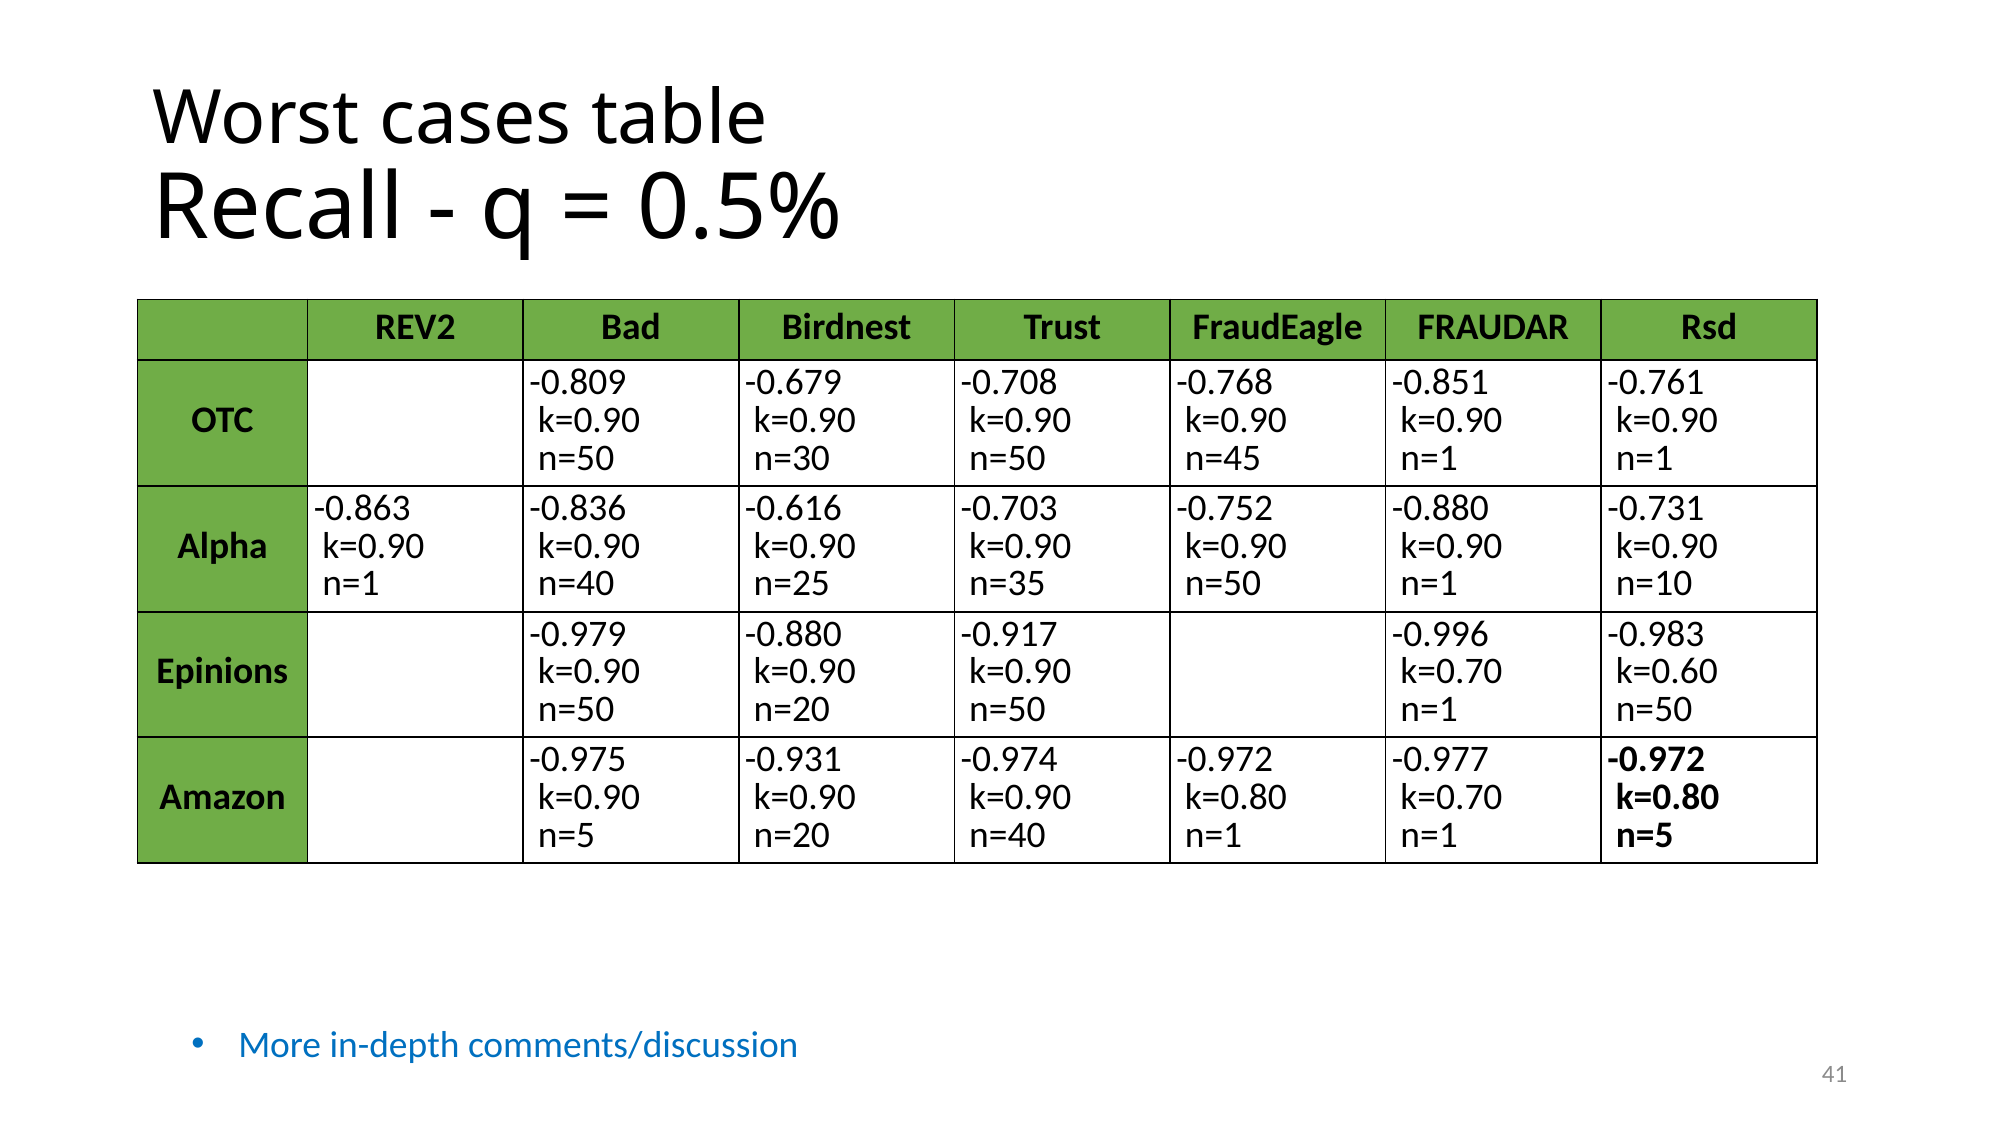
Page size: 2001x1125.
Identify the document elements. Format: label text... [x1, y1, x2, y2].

table_cell -0.972 k=0.80 n=5 [1602, 738, 1816, 862]
table_cell [308, 738, 522, 862]
table_cell -0.851 k=0.90 n=1 [1386, 361, 1600, 485]
table_cell -0.731 k=0.90 n=10 [1602, 487, 1816, 611]
table_header [138, 300, 307, 359]
table_cell -0.931 k=0.90 n=20 [740, 738, 954, 862]
table_header Birdnest [740, 300, 954, 359]
table_cell -0.703 k=0.90 n=35 [955, 487, 1169, 611]
table_cell -0.863 k=0.90 n=1 [308, 487, 522, 611]
table_cell -0.979 k=0.90 n=50 [524, 613, 738, 736]
table_cell -0.836 k=0.90 n=40 [524, 487, 738, 611]
table_cell -0.768 k=0.90 n=45 [1171, 361, 1385, 485]
table_cell -0.616 k=0.90 n=25 [740, 487, 954, 611]
title Worst cases table Recall - q = 0.5% [137, 59, 1863, 278]
table_cell Amazon [138, 738, 307, 862]
table_cell -0.972 k=0.80 n=1 [1171, 738, 1385, 862]
table_header Trust [955, 300, 1169, 359]
table_cell -0.880 k=0.90 n=1 [1386, 487, 1600, 611]
table_header REV2 [308, 300, 522, 359]
table_cell -0.983 k=0.60 n=50 [1602, 613, 1816, 736]
table_cell -0.809 k=0.90 n=50 [524, 361, 738, 485]
table_cell OTC [138, 361, 307, 485]
table_cell -0.880 k=0.90 n=20 [740, 613, 954, 736]
table_cell -0.761 k=0.90 n=1 [1602, 361, 1816, 485]
text_box More in-depth comments/discussion [176, 1012, 815, 1073]
table_cell [308, 361, 522, 485]
table_header FRAUDAR [1386, 300, 1600, 359]
table_cell -0.977 k=0.70 n=1 [1386, 738, 1600, 862]
table_cell -0.752 k=0.90 n=50 [1171, 487, 1385, 611]
table_cell -0.679 k=0.90 n=30 [740, 361, 954, 485]
table_header FraudEagle [1171, 300, 1385, 359]
table_cell Alpha [138, 487, 307, 611]
table_cell [308, 613, 522, 736]
table_cell -0.708 k=0.90 n=50 [955, 361, 1169, 485]
table_cell -0.975 k=0.90 n=5 [524, 738, 738, 862]
table_cell Epinions [138, 613, 307, 736]
table_header Bad [524, 300, 738, 359]
table_cell -0.974 k=0.90 n=40 [955, 738, 1169, 862]
table_cell [1171, 613, 1385, 736]
table_cell -0.917 k=0.90 n=50 [955, 613, 1169, 736]
table_header Rsd [1602, 300, 1816, 359]
slide_number 41 [1412, 1042, 1863, 1103]
table_cell -0.996 k=0.70 n=1 [1386, 613, 1600, 736]
